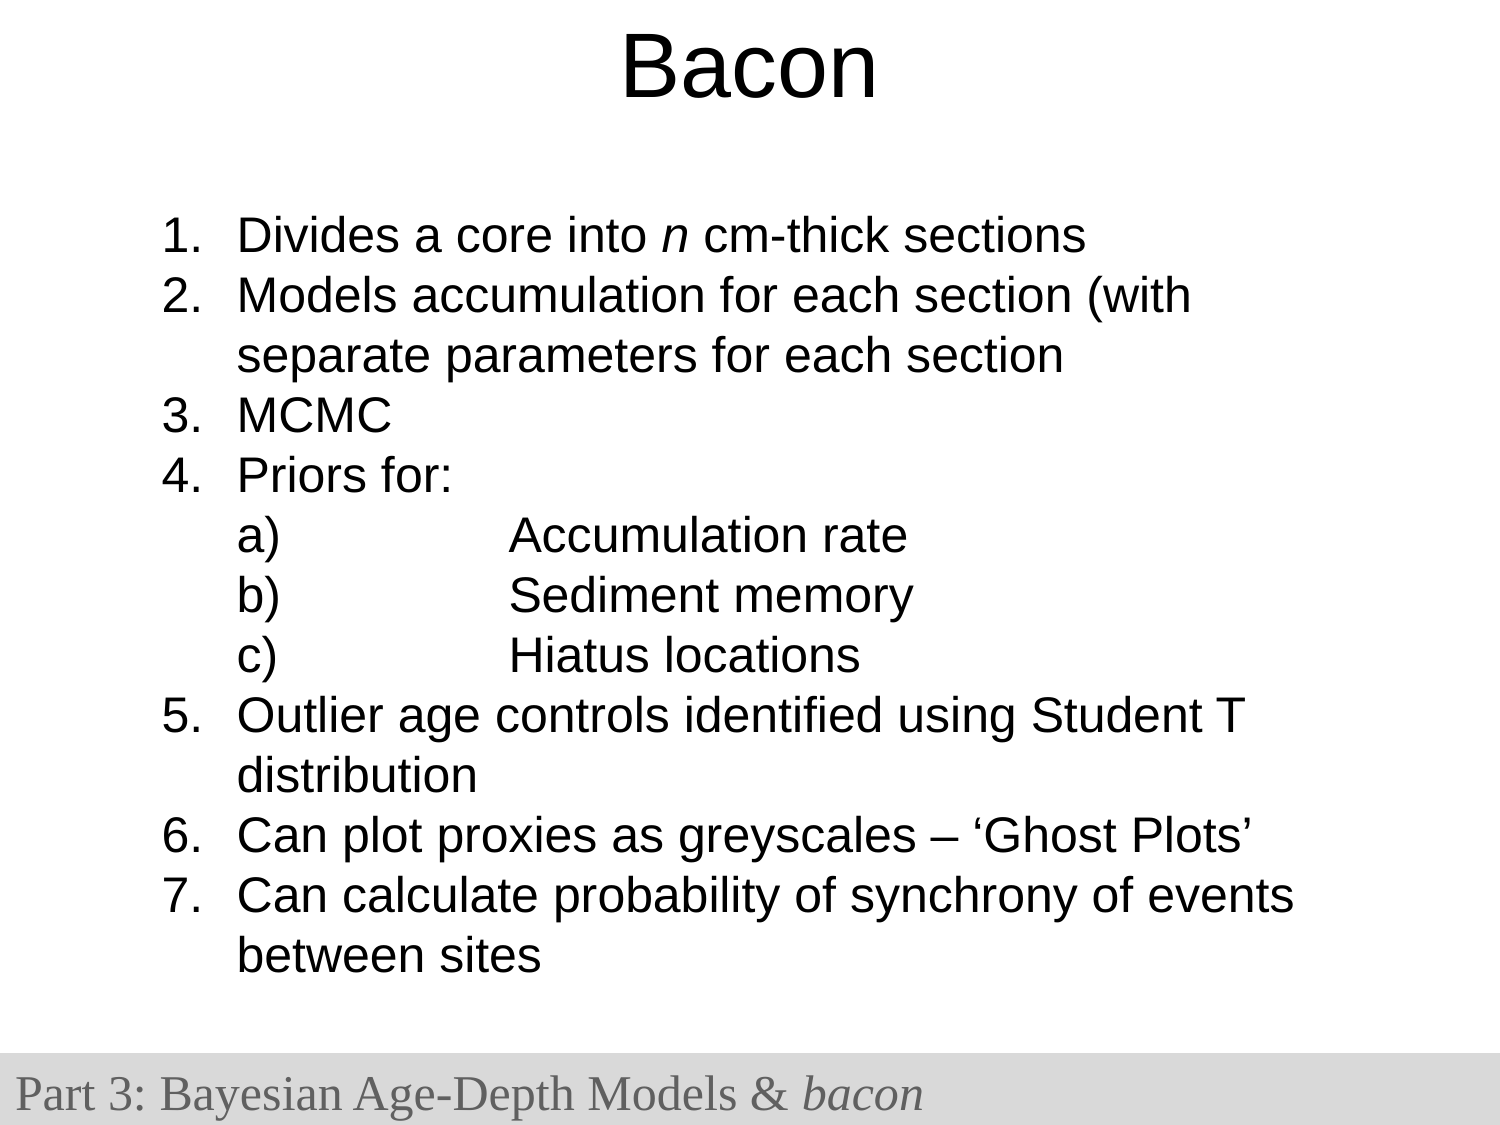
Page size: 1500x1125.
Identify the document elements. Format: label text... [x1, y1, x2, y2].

text_box Divides a core into n cm-thick sections Models accumulation for each section (with separate parameters for each section MCMC Priors for: Accumulation rate Sediment memory Hiatus locations Outlier age controls identified using Student T distribution Can plot proxies as greyscales – ‘Ghost Plots’ Can calculate probability of synchrony of events between sites [146, 195, 1394, 990]
title Bacon [0, 0, 1500, 122]
